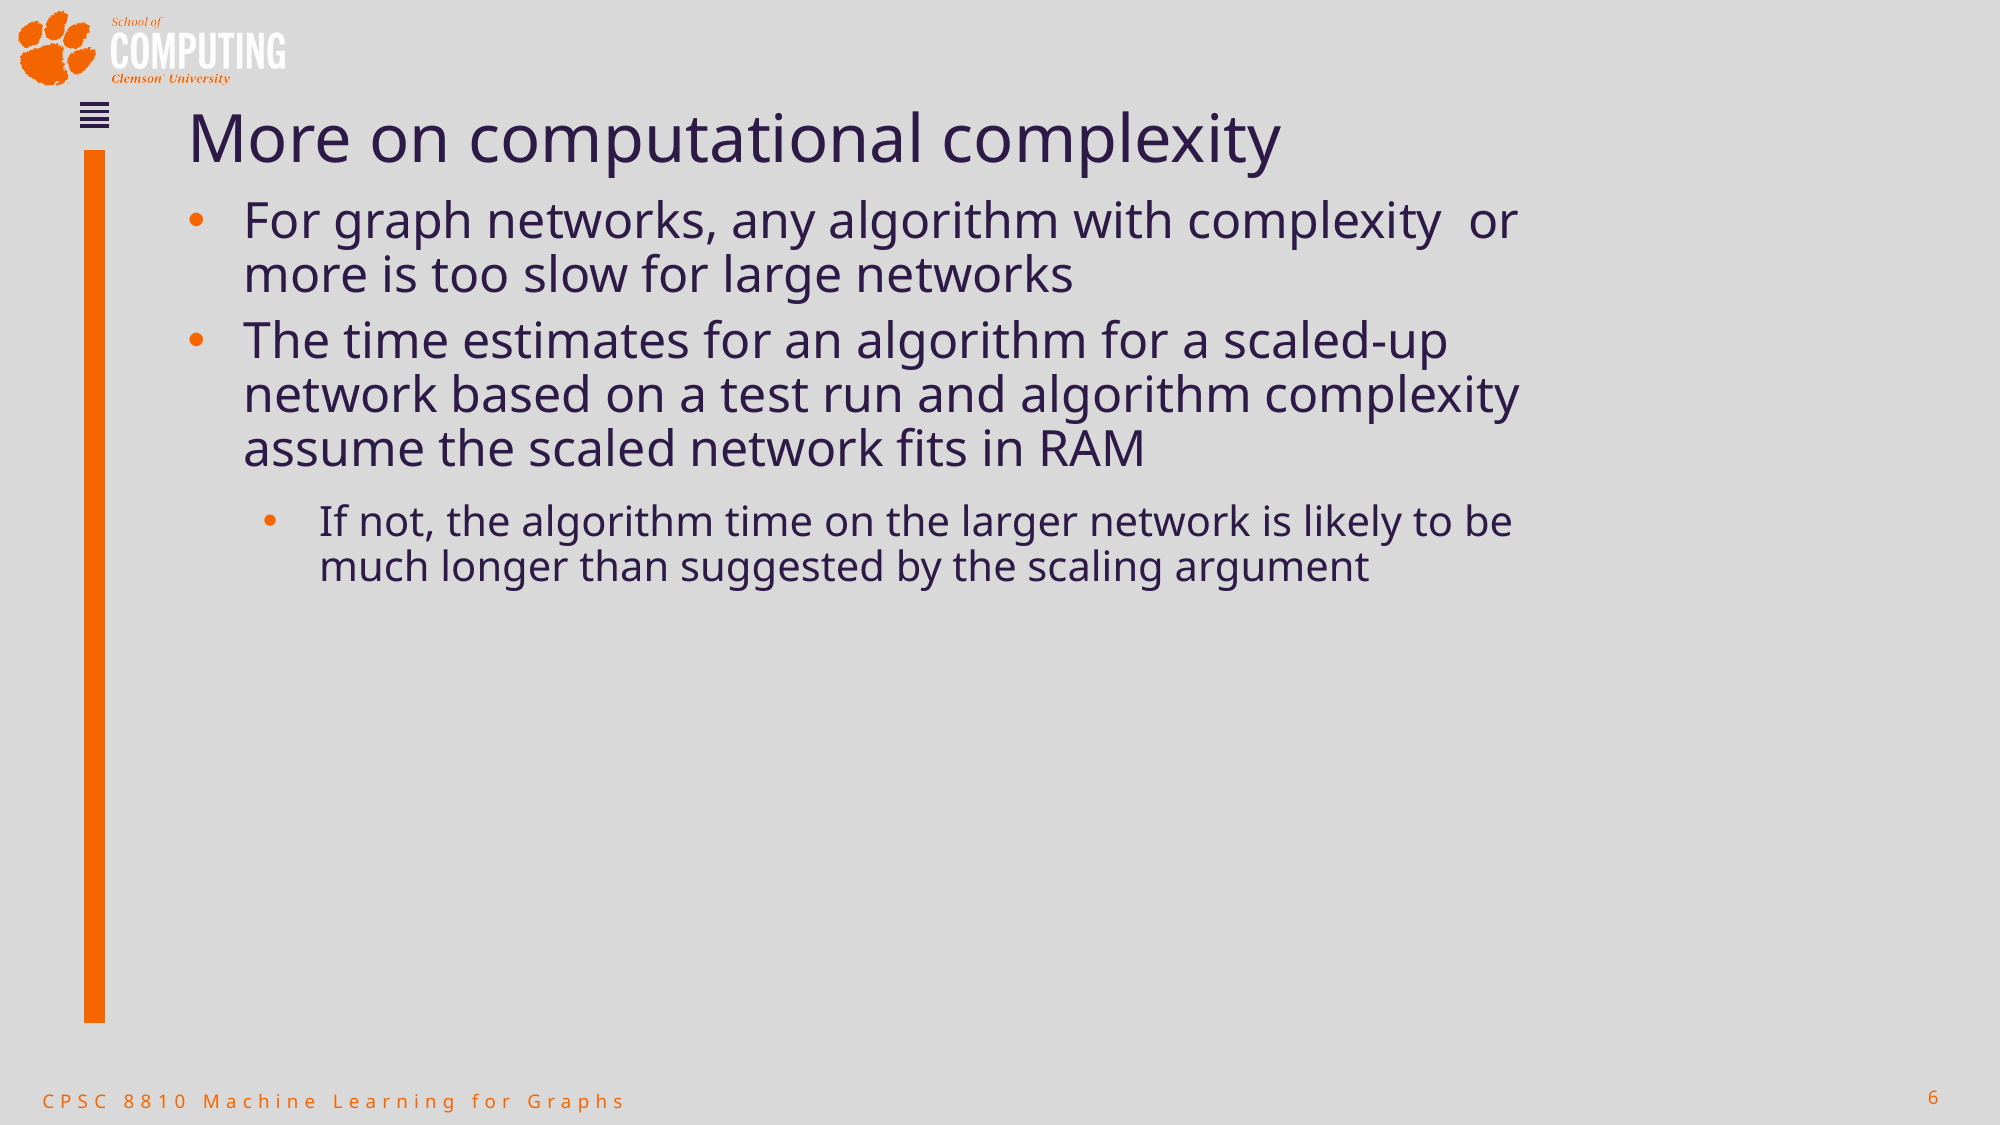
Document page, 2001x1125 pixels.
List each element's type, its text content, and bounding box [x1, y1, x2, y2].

title More on computational complexity [187, 104, 1913, 178]
picture [18, 10, 285, 86]
